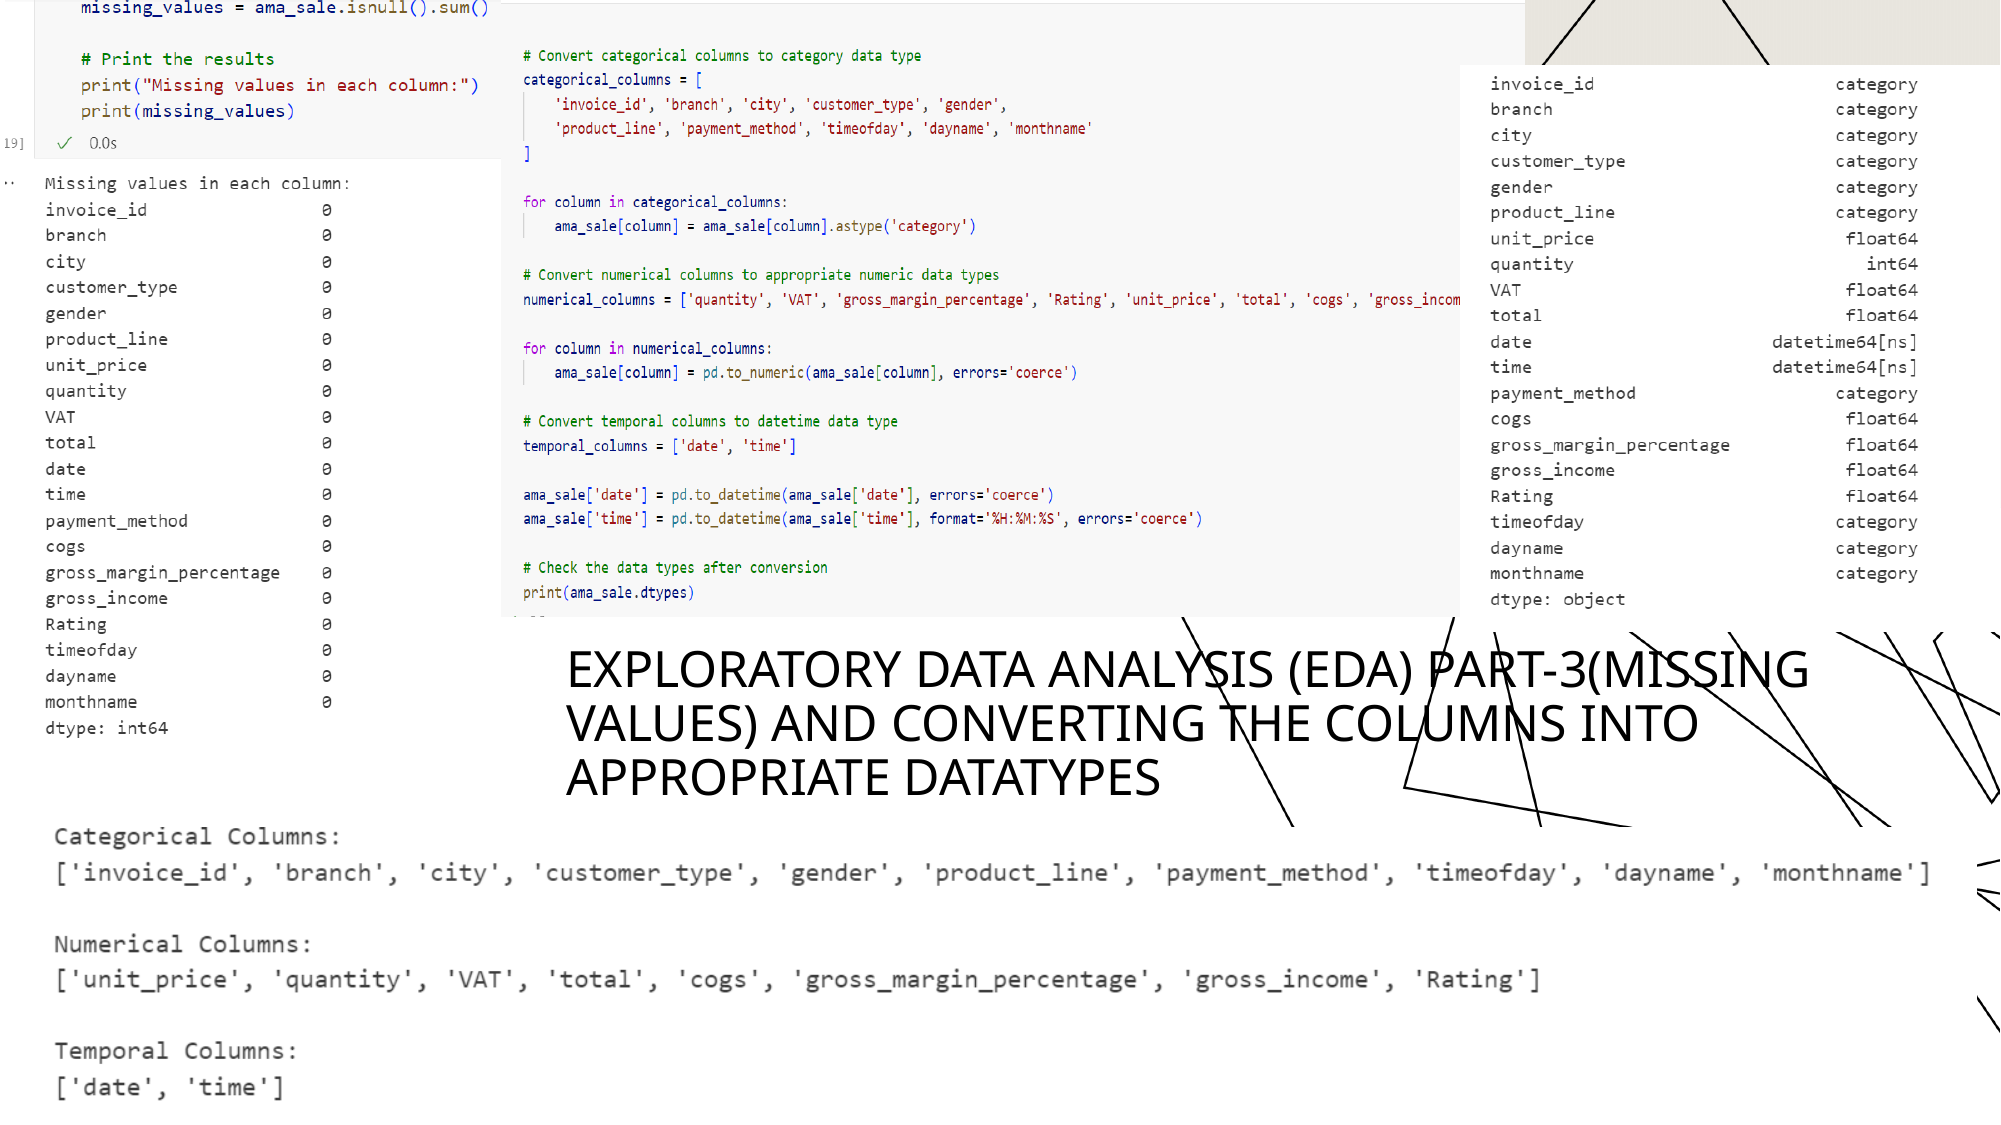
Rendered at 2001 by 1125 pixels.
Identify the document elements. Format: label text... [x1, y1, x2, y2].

picture [5, 0, 2001, 1125]
text_box Exploratory Data Analysis (EDA) Part-3(Missing values) and converting the columns into appropriate datatypes [551, 757, 1879, 815]
